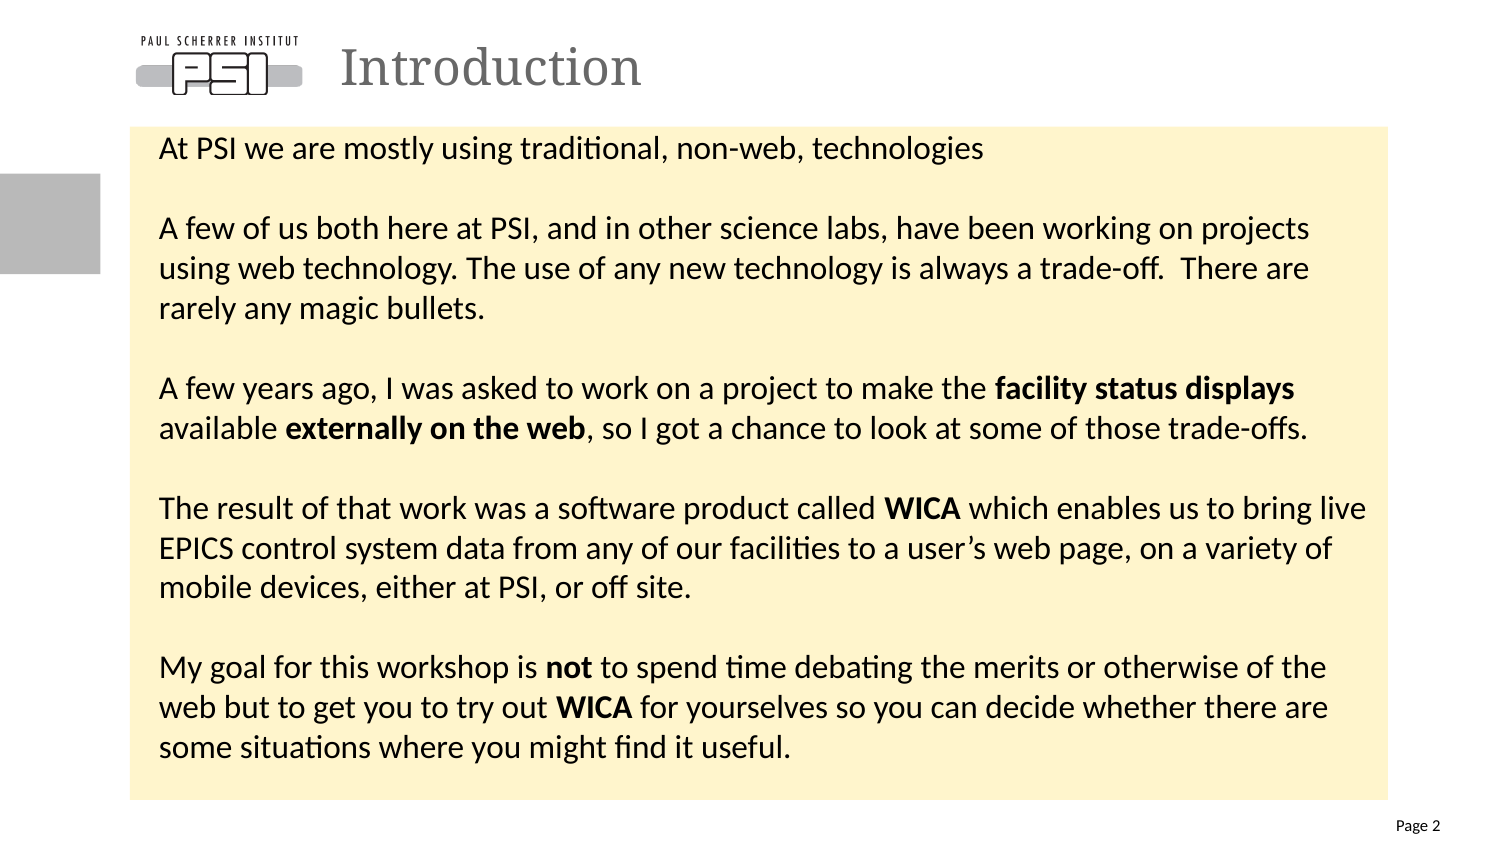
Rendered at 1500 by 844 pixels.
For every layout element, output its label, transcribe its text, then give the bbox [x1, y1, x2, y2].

text_box At PSI we are mostly using traditional, non-web, technologies A few of us both here at PSI, and in other science labs, have been working on projects using web technology. The use of any new technology is always a trade-off. There are rarely any magic bullets. A few years ago, I was asked to work on a project to make the facility status displays available externally on the web, so I got a chance to look at some of those trade-offs. The result of that work was a software product called WICA which enables us to bring live EPICS control system data from any of our facilities to a user’s web page, on a variety of mobile devices, either at PSI, or off site. My goal for this workshop is not to spend time debating the merits or otherwise of the web but to get you to try out WICA for yourselves so you can decide whether there are some situations where you might find it useful. [129, 126, 1388, 800]
title Introduction [340, 35, 1442, 98]
slide_number Page 2 [1346, 814, 1441, 840]
